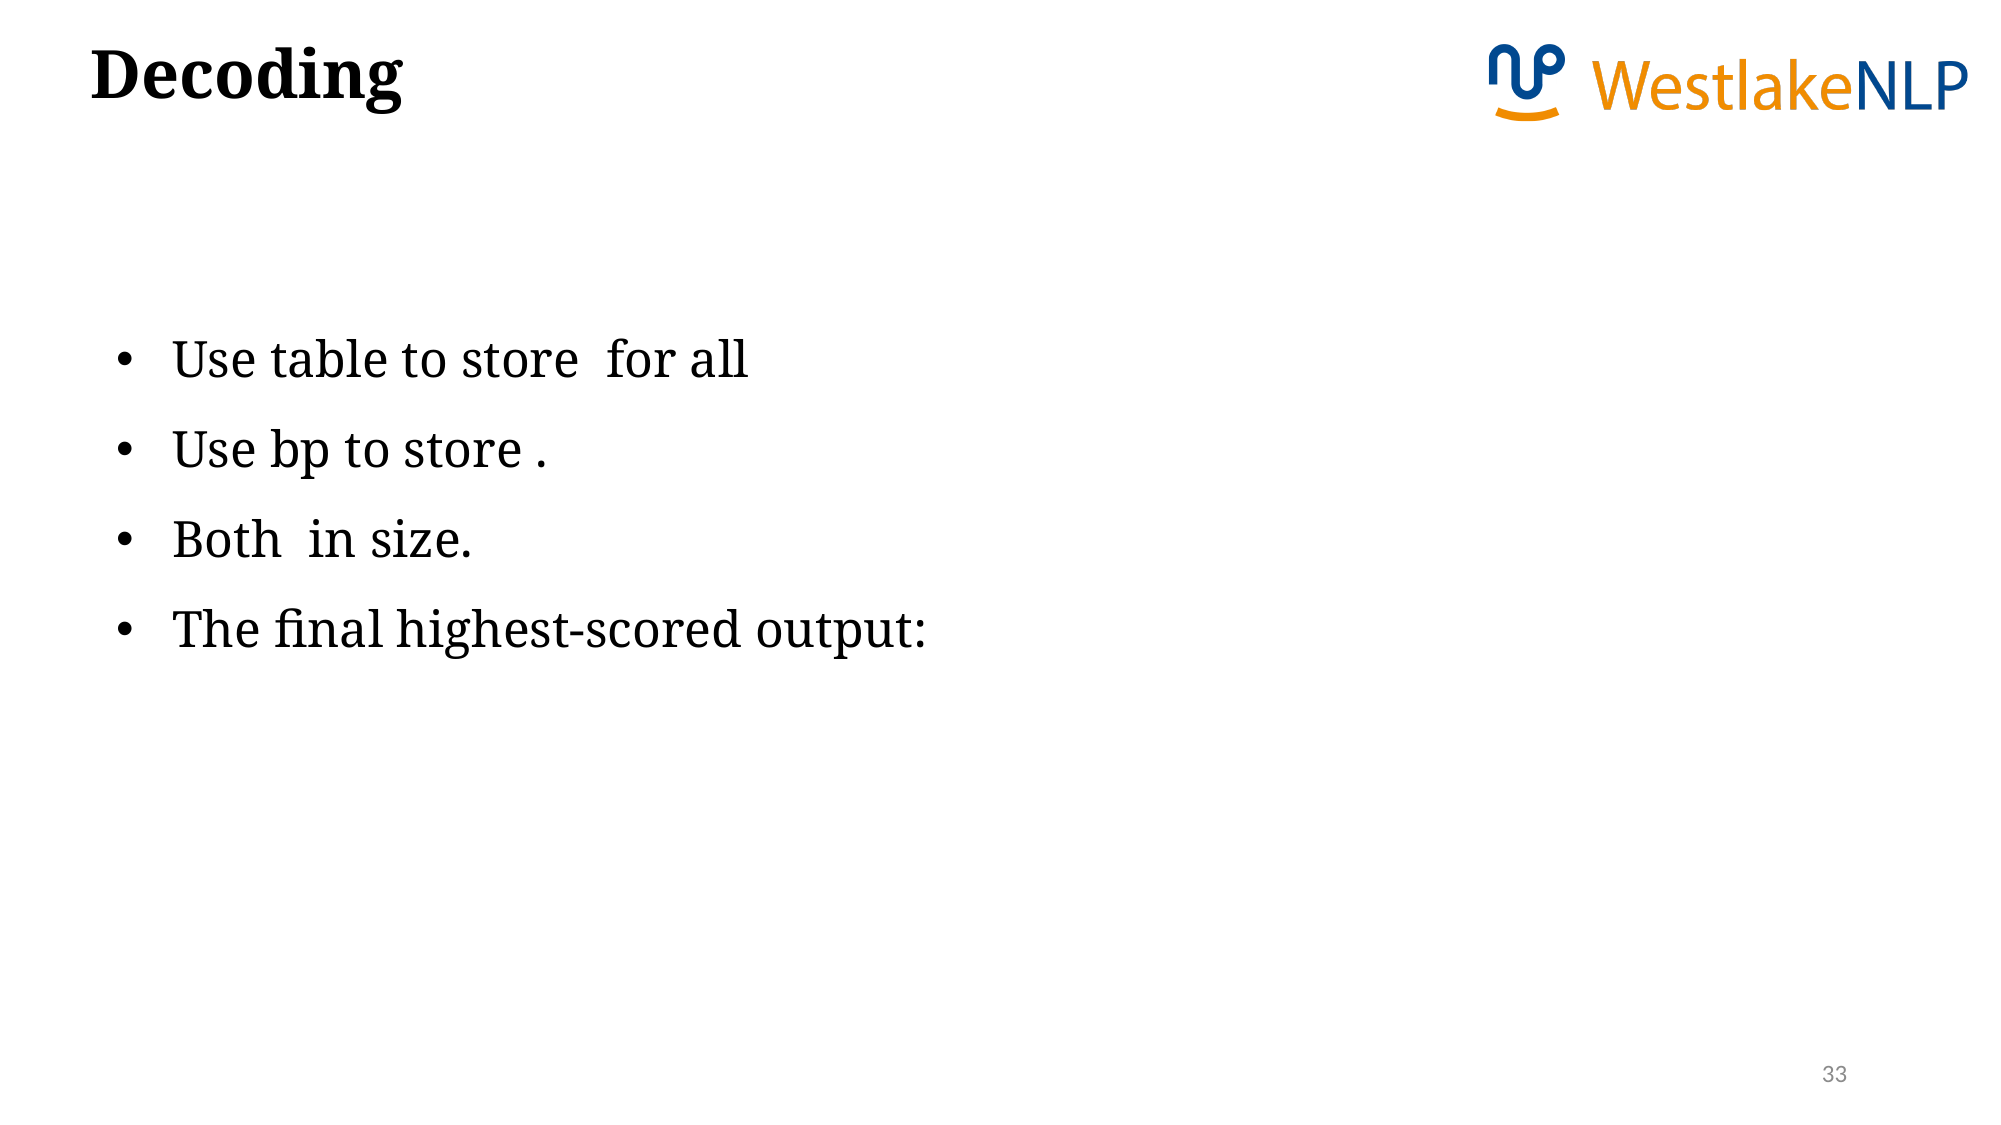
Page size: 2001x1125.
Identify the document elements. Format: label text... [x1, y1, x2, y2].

text_box Decoding [75, 24, 1349, 120]
slide_number 33 [1412, 1042, 1863, 1103]
picture [1459, 0, 2000, 170]
